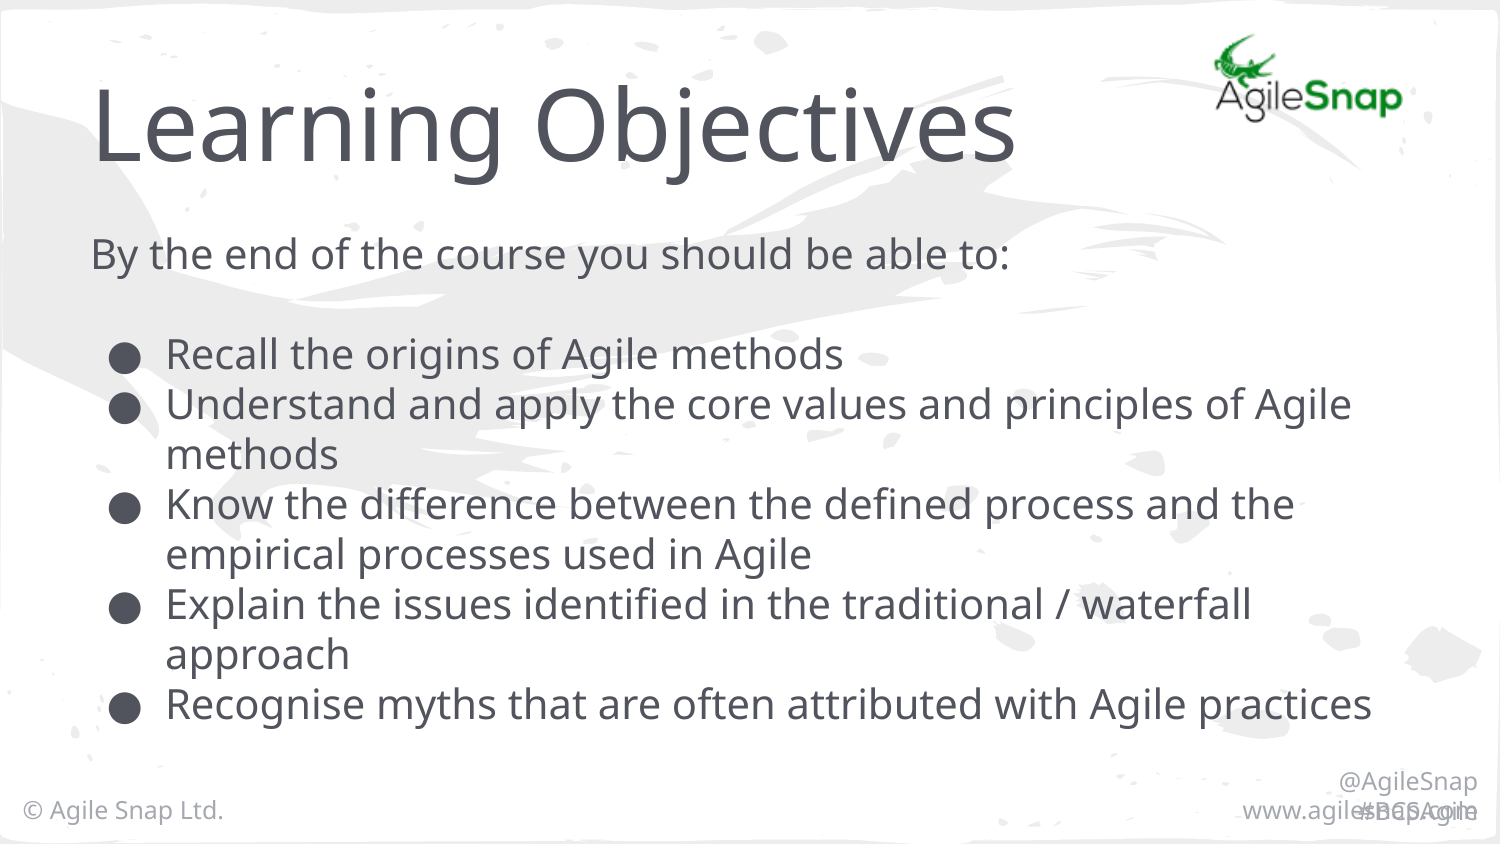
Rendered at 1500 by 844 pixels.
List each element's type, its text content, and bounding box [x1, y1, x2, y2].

title Learning Objectives [75, 25, 1425, 197]
list By the end of the course you should be able to: Recall the origins of Agile methods Understand and apply the core values and principles of Agile methods Know the difference between the defined process and the empirical processes used in Agile Explain the issues identified in the traditional / waterfall approach Recognise myths that are often attributed with Agile practices [75, 212, 1425, 808]
